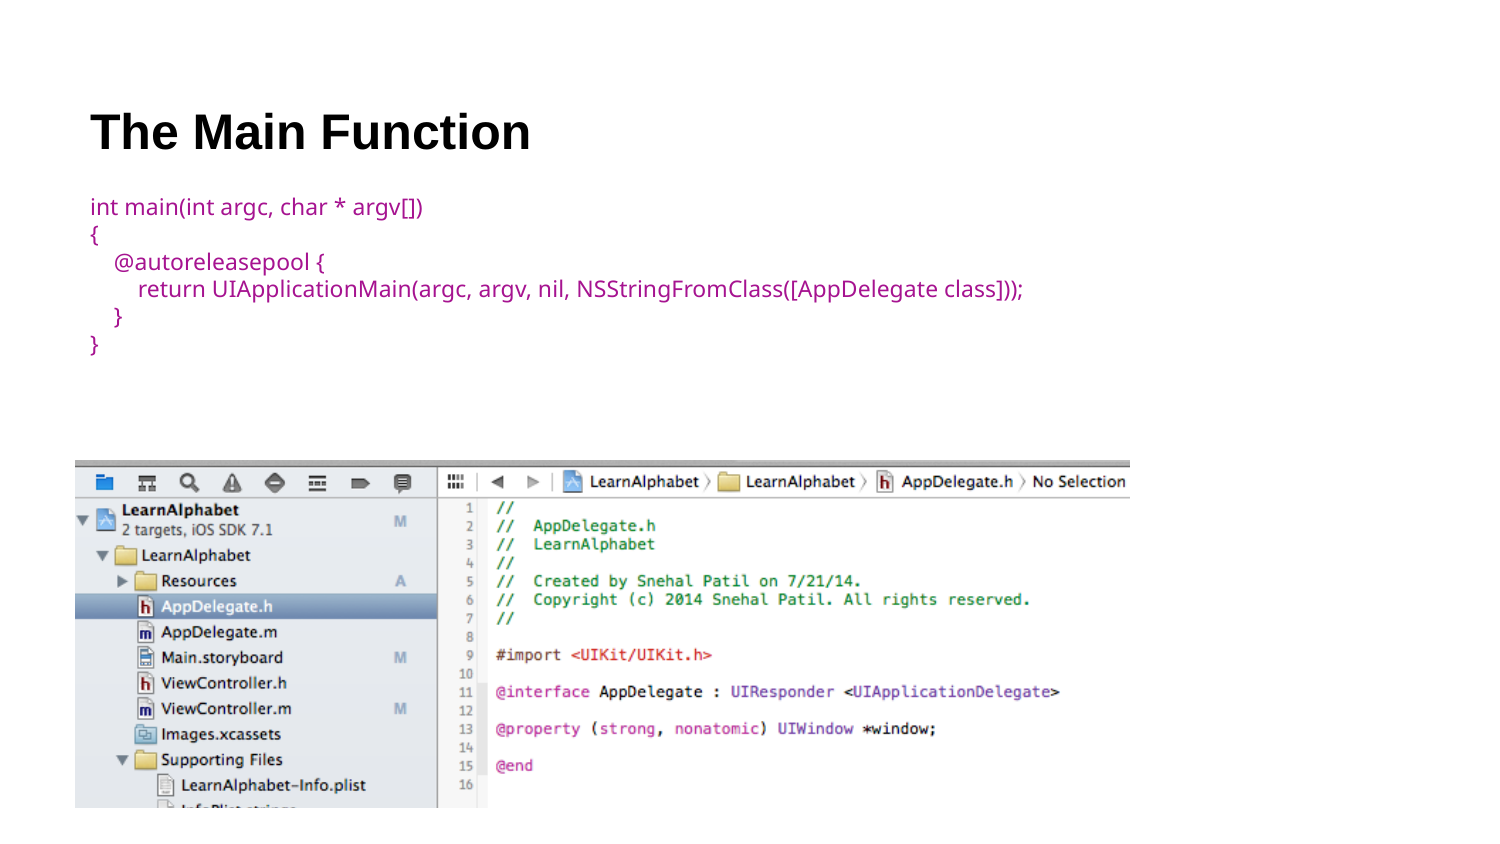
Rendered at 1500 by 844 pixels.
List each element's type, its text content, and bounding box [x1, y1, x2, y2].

list int main(int argc, char * argv[]) { @autoreleasepool { return UIApplicationMain(argc, argv, nil, NSStringFromClass([AppDelegate class])); } } [75, 149, 1425, 761]
title The Main Function [75, 33, 1425, 149]
picture [74, 460, 1131, 809]
